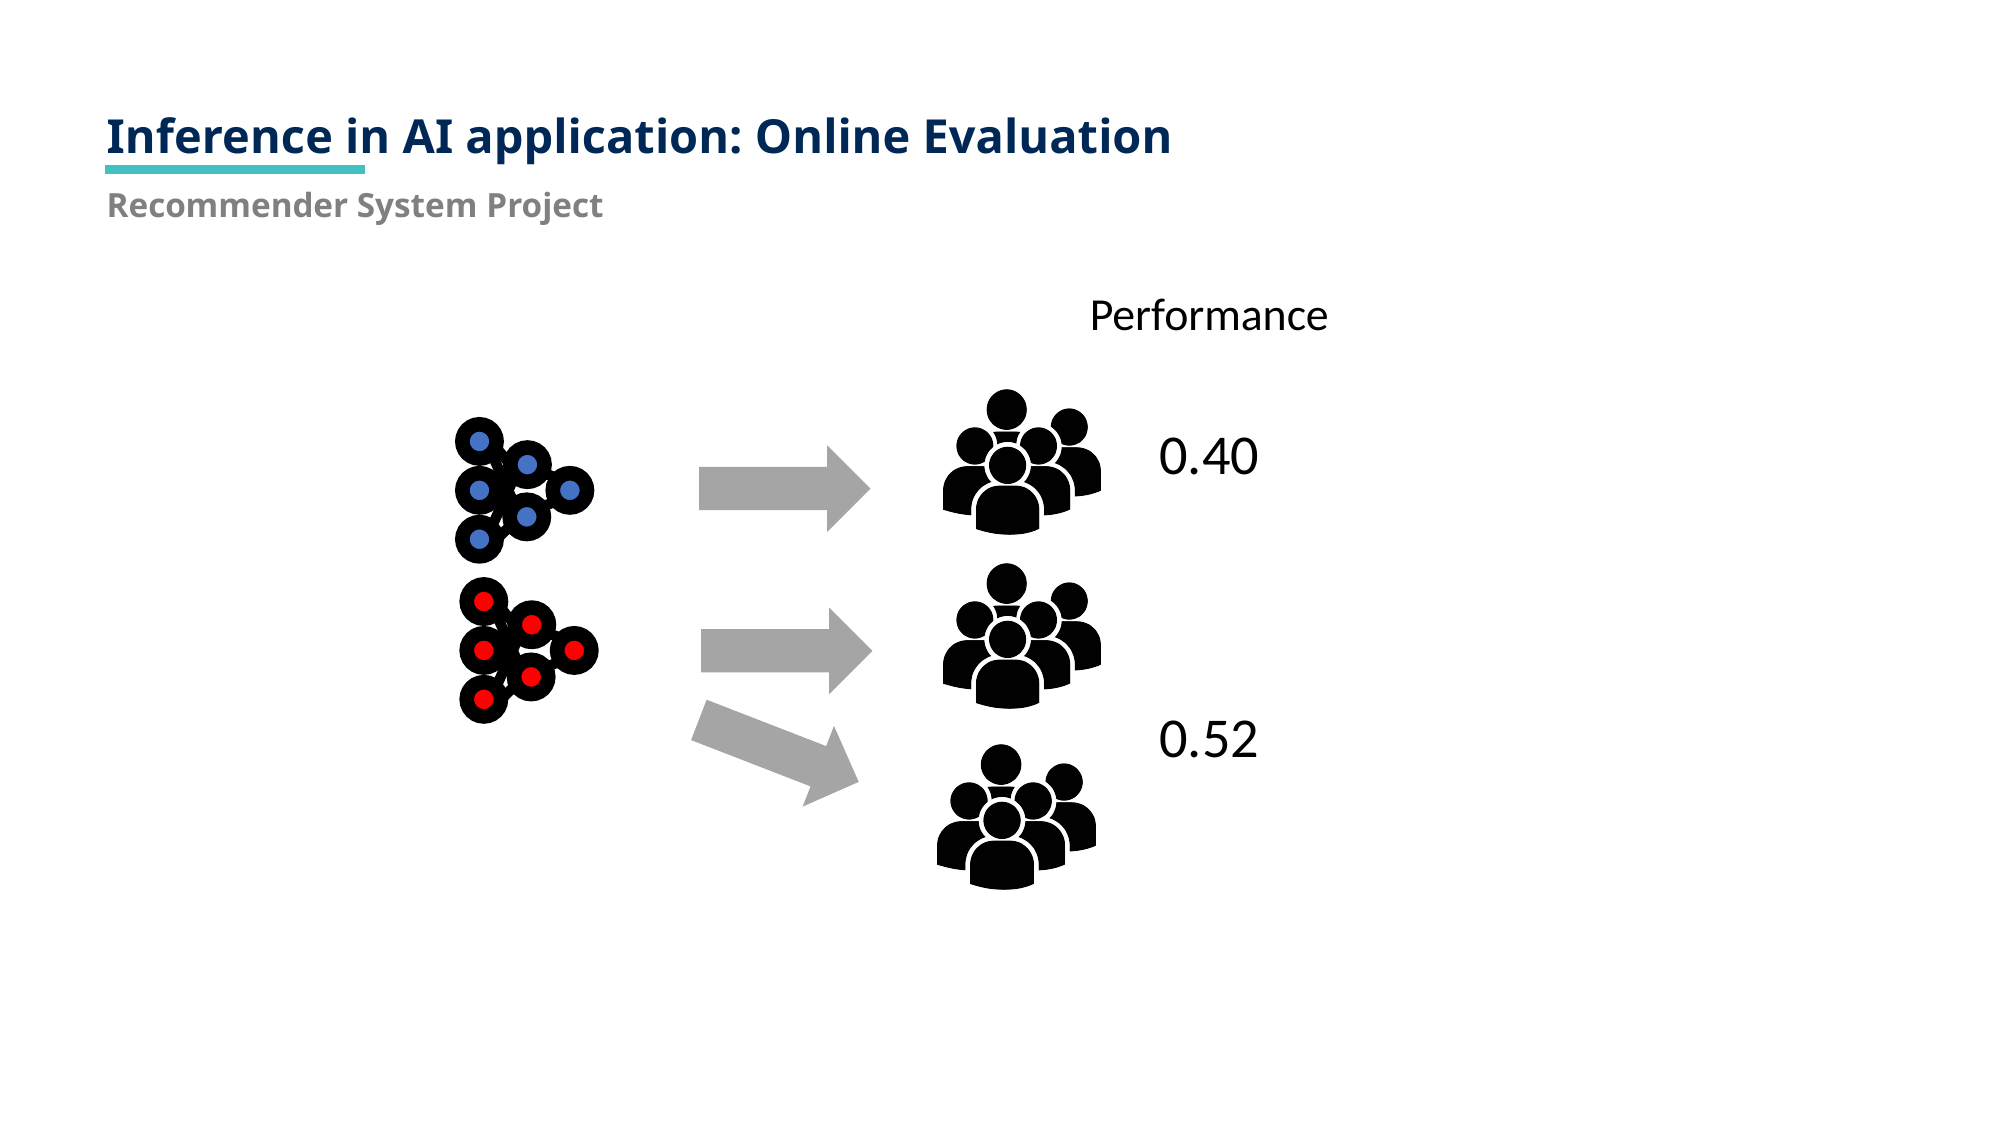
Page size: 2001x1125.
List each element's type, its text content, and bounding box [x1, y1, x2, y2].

picture [943, 563, 1101, 709]
table_cell 0.40 [1054, 367, 1364, 555]
table_header Performance [1054, 271, 1364, 367]
text_box [689, 698, 861, 809]
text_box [462, 424, 588, 557]
picture [937, 744, 1096, 890]
text_box [700, 605, 874, 697]
text_box [698, 442, 872, 535]
table_cell 0.52 [1054, 555, 1364, 932]
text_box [466, 584, 592, 717]
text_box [91, 99, 1299, 233]
picture [943, 389, 1101, 535]
